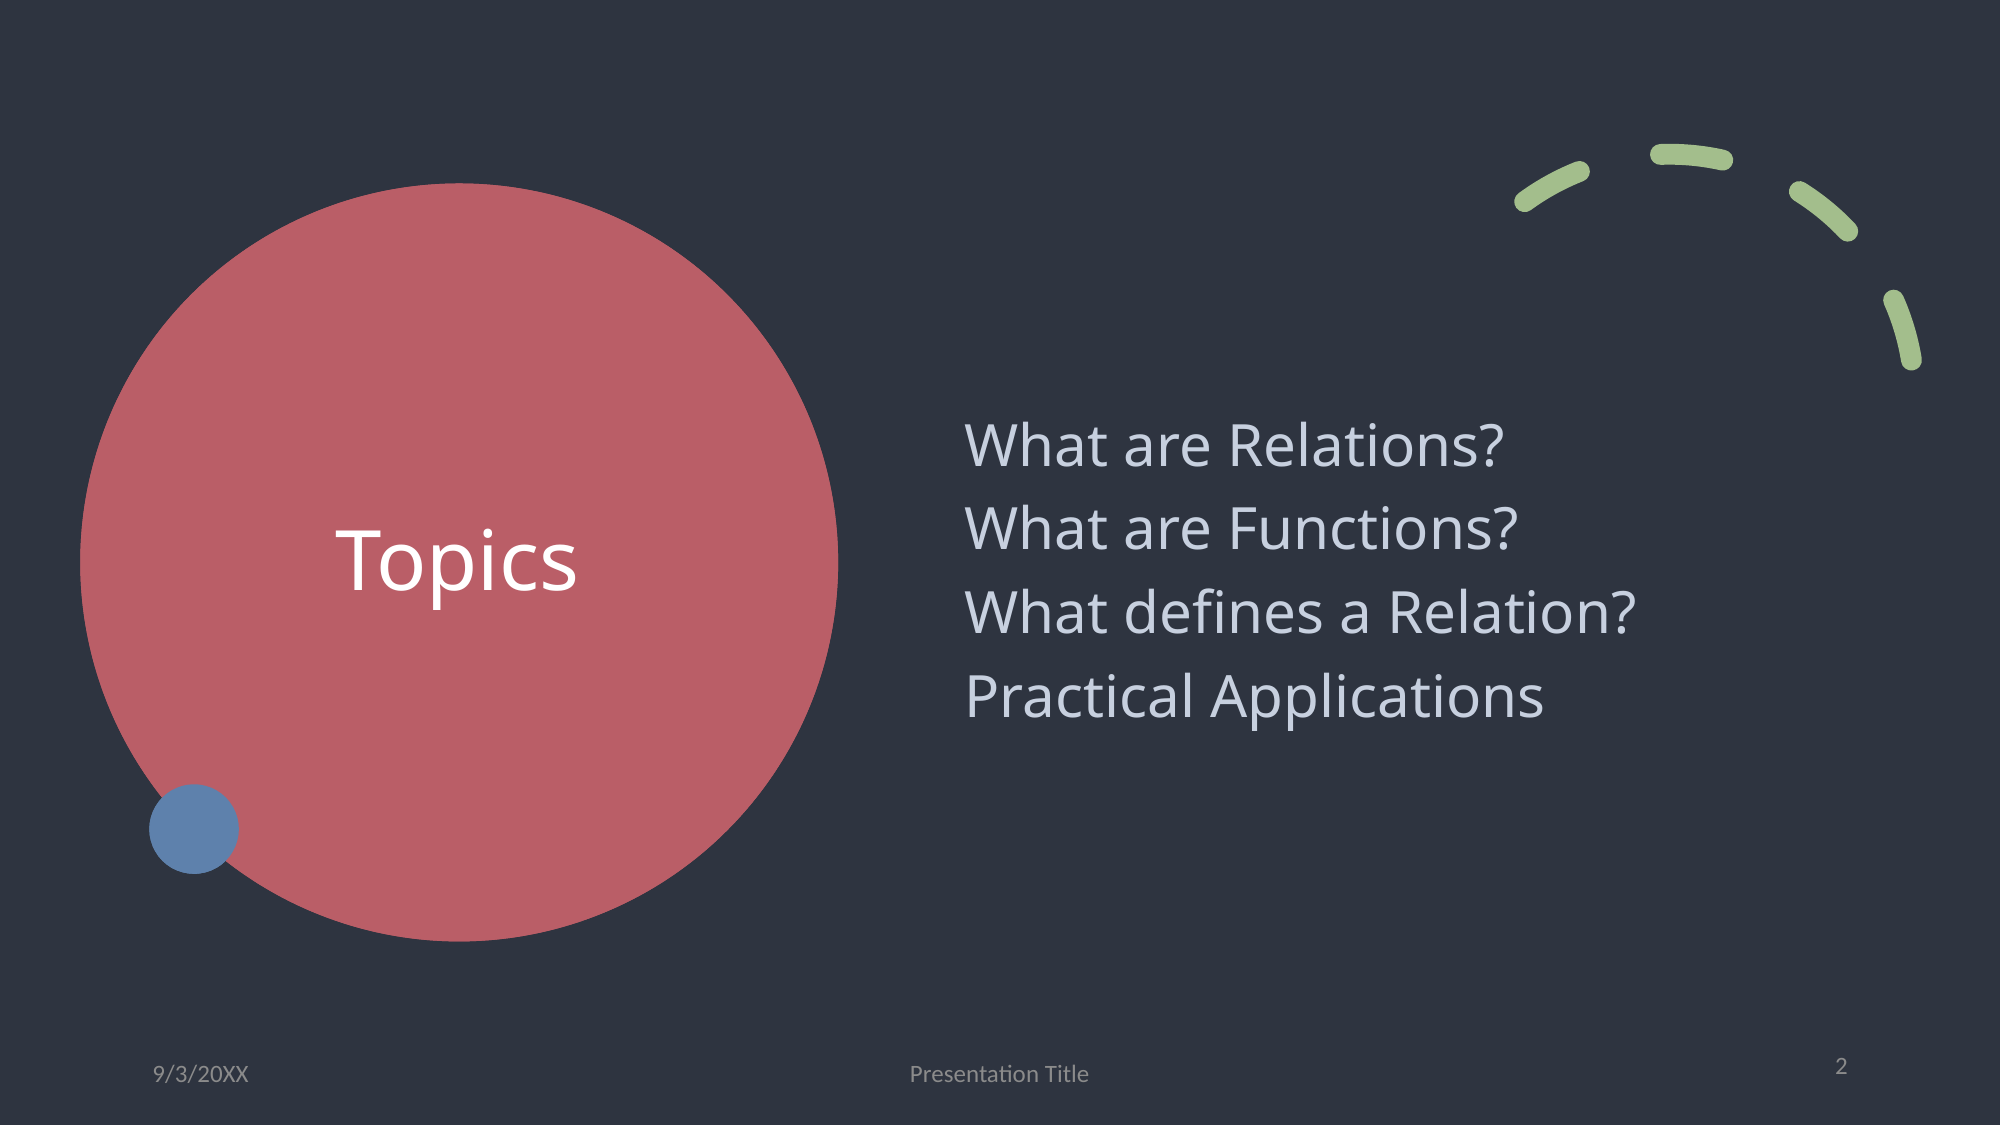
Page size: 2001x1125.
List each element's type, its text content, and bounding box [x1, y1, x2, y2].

title Topics [191, 229, 723, 897]
footer Presentation Title [662, 1042, 1338, 1103]
slide_number 2 [1412, 1042, 1863, 1103]
text_box [148, 783, 191, 875]
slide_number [137, 1042, 588, 1103]
text_box [279, 897, 640, 943]
text_box [79, 293, 191, 797]
text_box [276, 182, 642, 229]
text_box [723, 288, 840, 836]
list What are Relations? What are Functions? What defines a Relation? Practical Applications [949, 250, 1788, 896]
